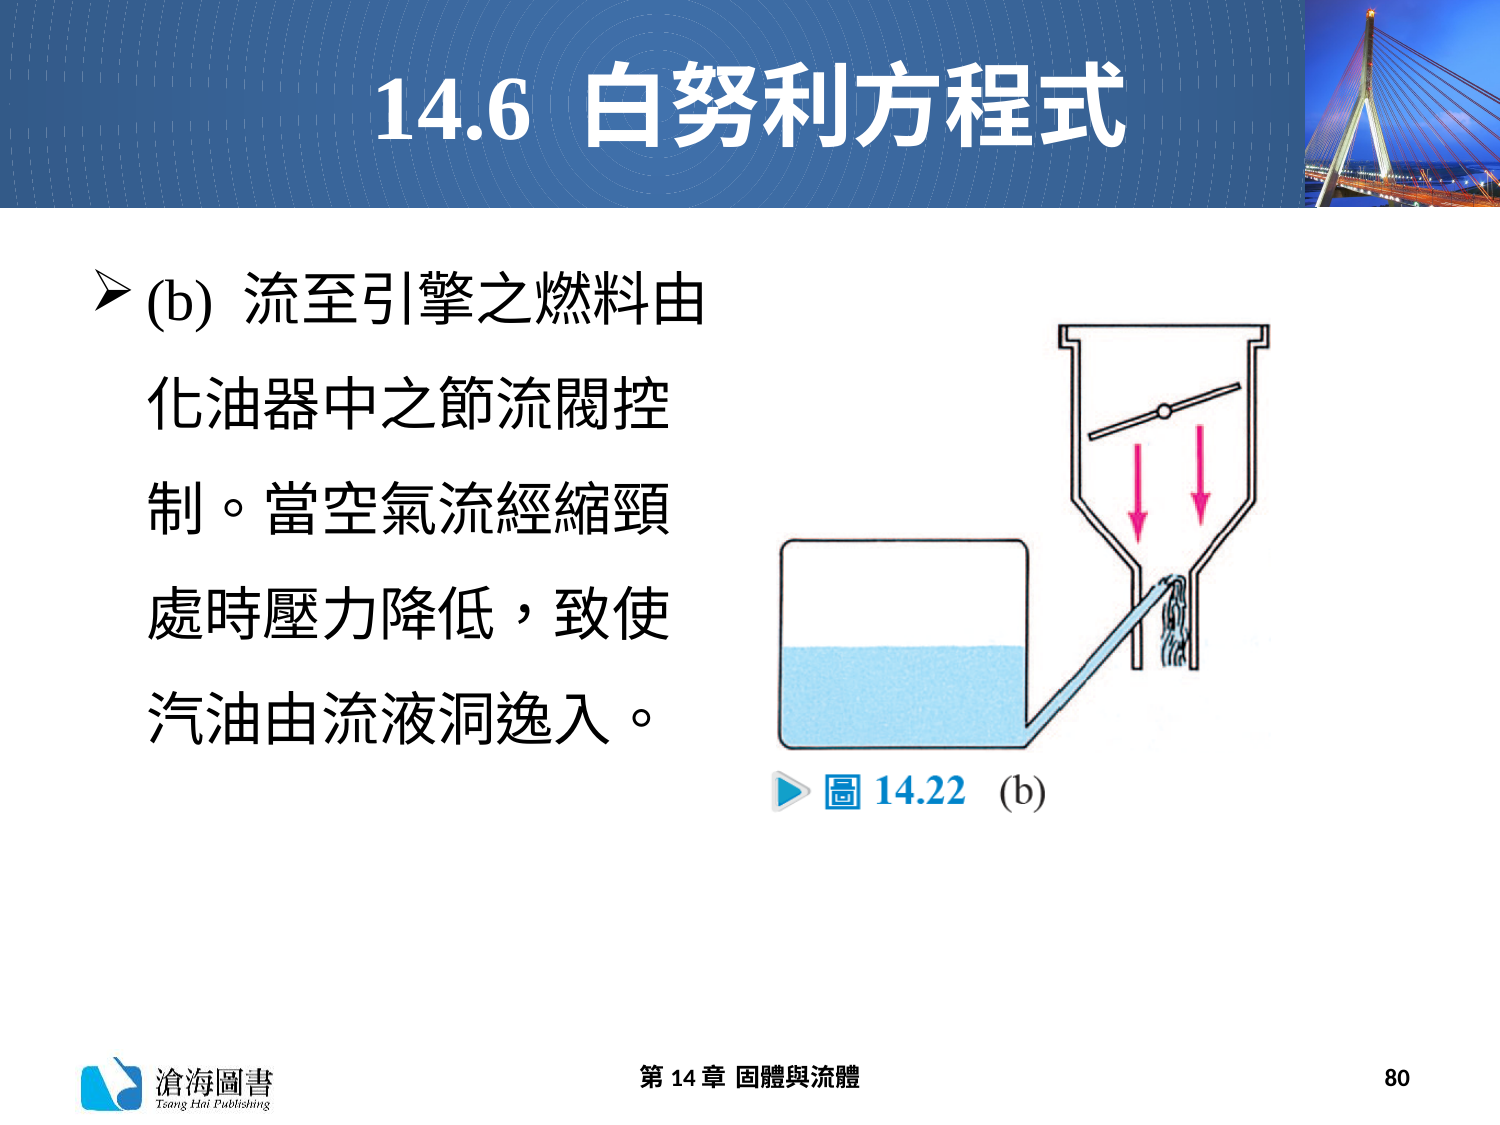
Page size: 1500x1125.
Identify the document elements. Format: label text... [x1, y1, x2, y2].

slide_number 80 [1074, 1046, 1425, 1107]
list (b) 流至引擎之燃料由化油器中之節流閥控制。當空氣流經縮頸處時壓力降低，致使汽油由流液洞逸入。 [75, 219, 738, 1047]
picture [75, 1049, 274, 1118]
footer 第14章 固體與流體 [512, 1046, 988, 1107]
picture [1305, 0, 1500, 207]
title 14.6 白努利方程式 [75, 21, 1425, 185]
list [762, 297, 1285, 827]
